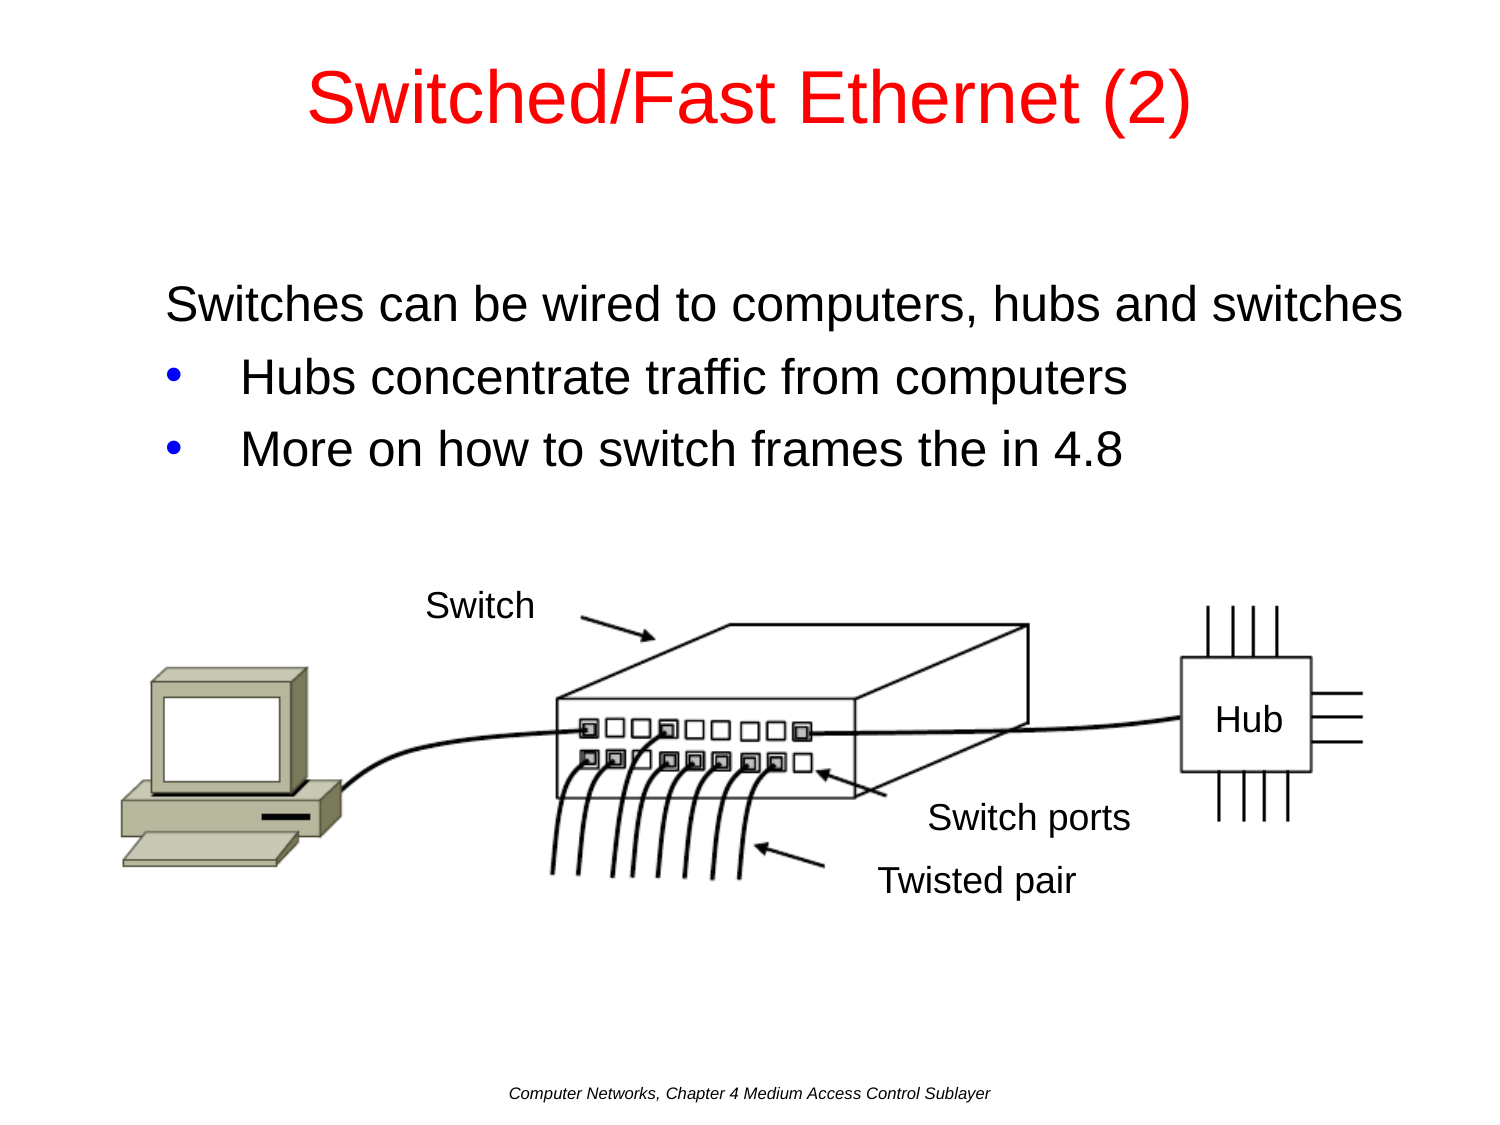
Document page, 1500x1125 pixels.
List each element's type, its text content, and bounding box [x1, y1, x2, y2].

title Switched/Fast Ethernet (2) [0, 0, 1500, 188]
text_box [79, 573, 1421, 948]
list Switches can be wired to computers, hubs and switches Hubs concentrate traffic from computers More on how to switch frames the in 4.8 [150, 264, 1428, 1019]
footer Computer Networks, Chapter 4 Medium Access Control Sublayer [0, 1074, 1500, 1125]
